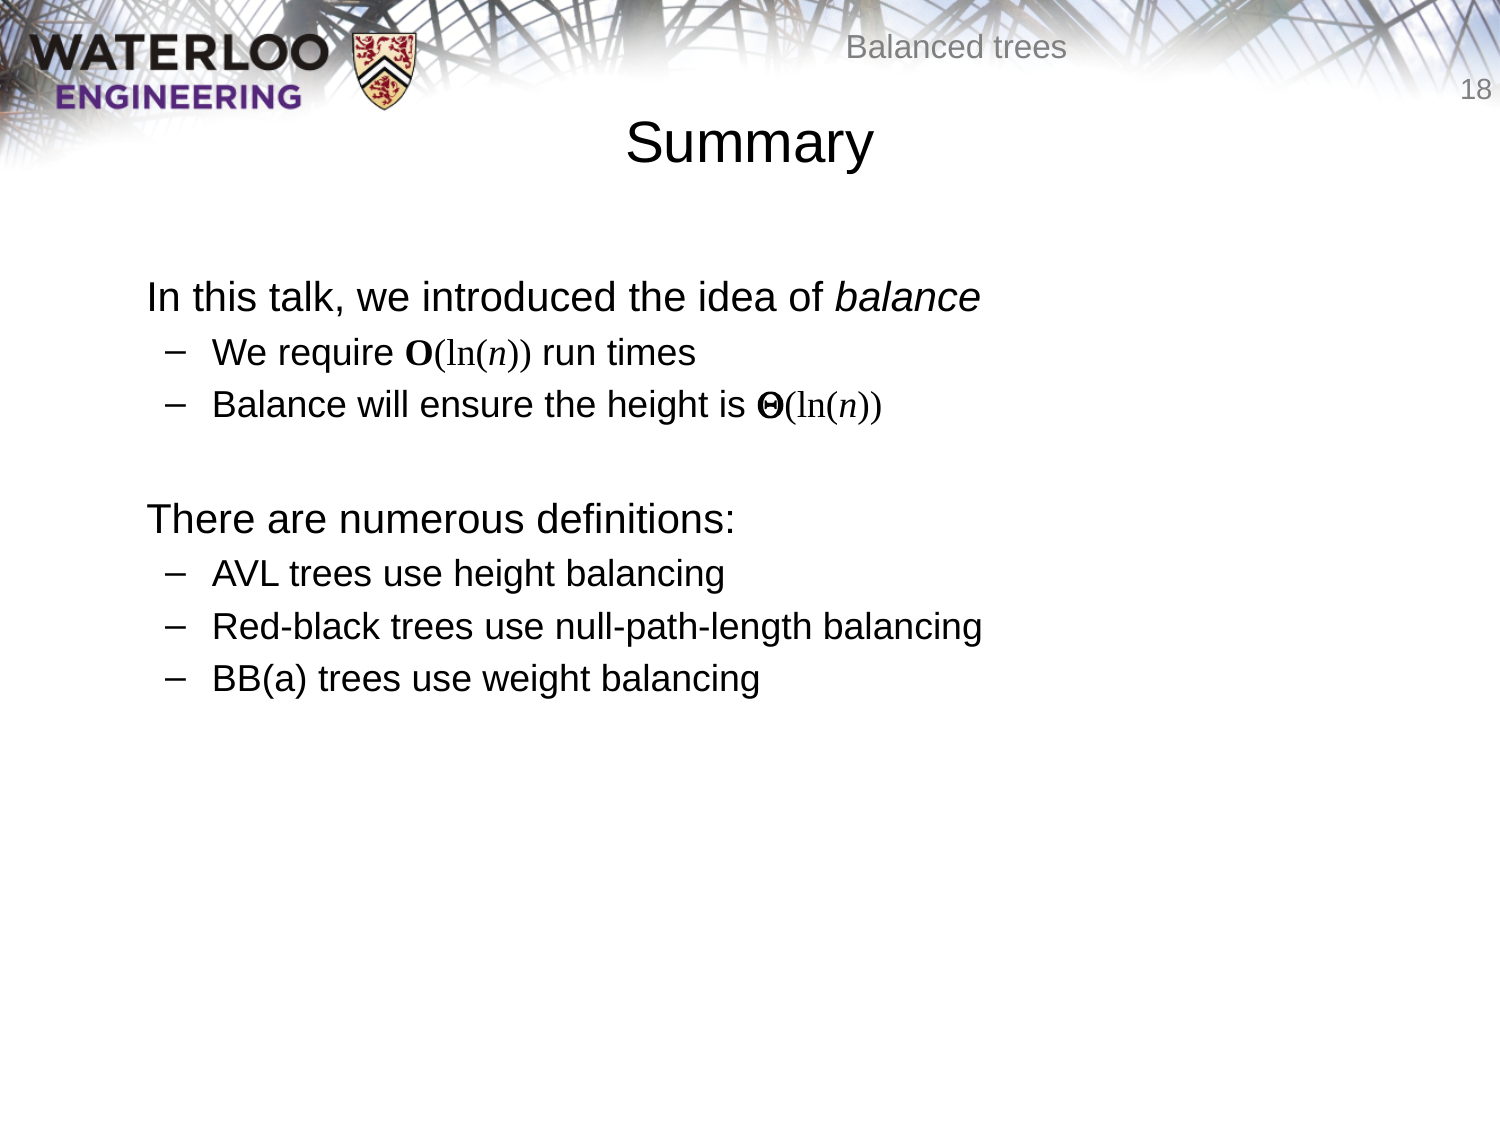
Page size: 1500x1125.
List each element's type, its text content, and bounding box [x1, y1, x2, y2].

title Summary [74, 44, 1426, 233]
picture [0, 0, 1500, 1125]
list In this talk, we introduced the idea of balance We require O(ln(n)) run times Balance will ensure the height is Q(ln(n)) There are numerous definitions: AVL trees use height balancing Red-black trees use null-path-length balancing BB(a) trees use weight balancing [74, 262, 1426, 1006]
